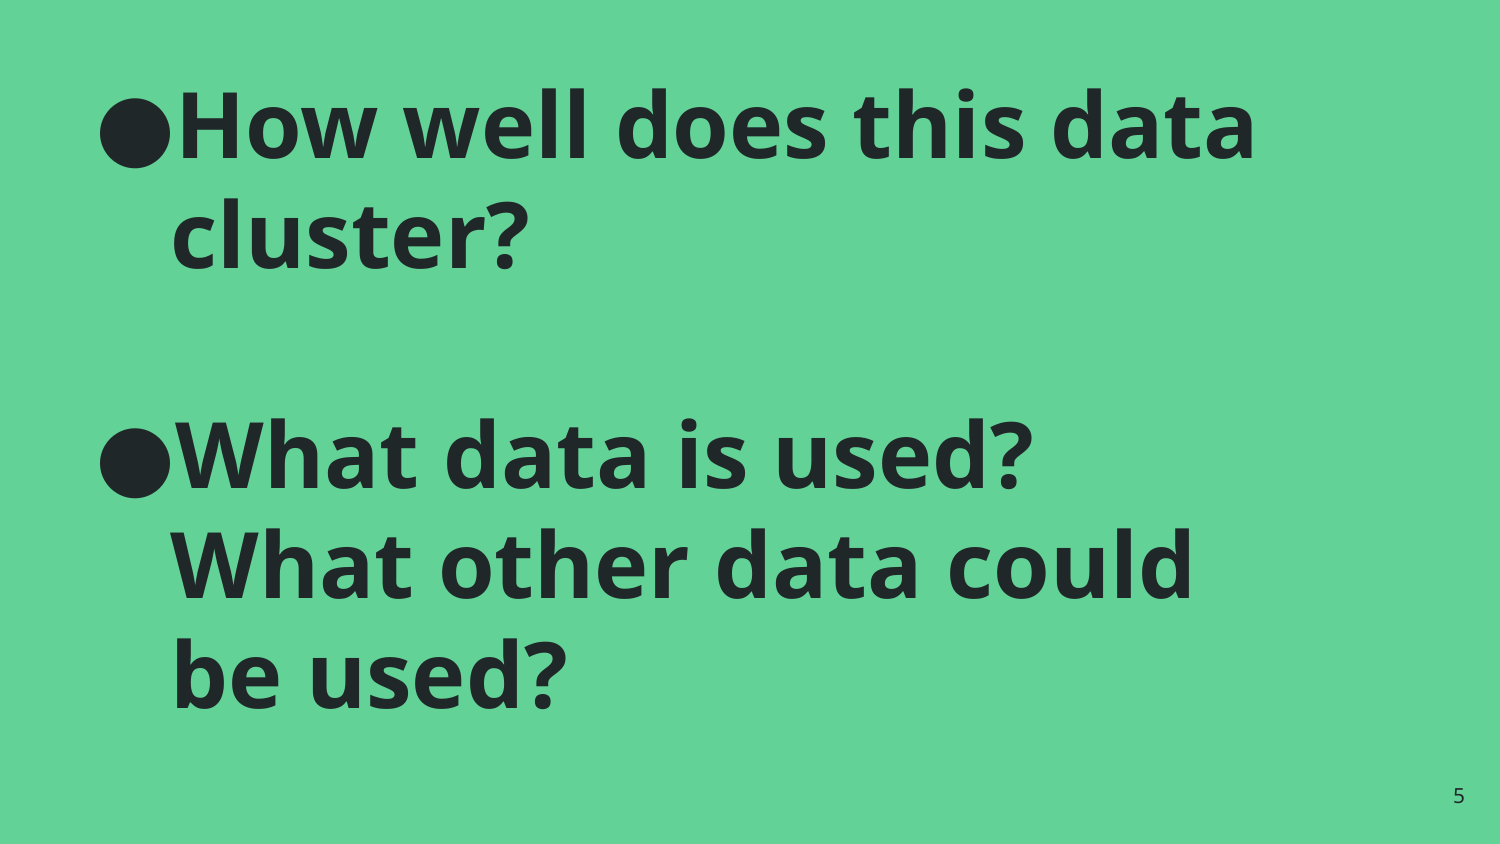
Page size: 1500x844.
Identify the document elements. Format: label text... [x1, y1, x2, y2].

title How well does this data cluster? What data is used? What other data could be used? [80, 86, 1309, 758]
slide_number 5 [1389, 764, 1480, 830]
